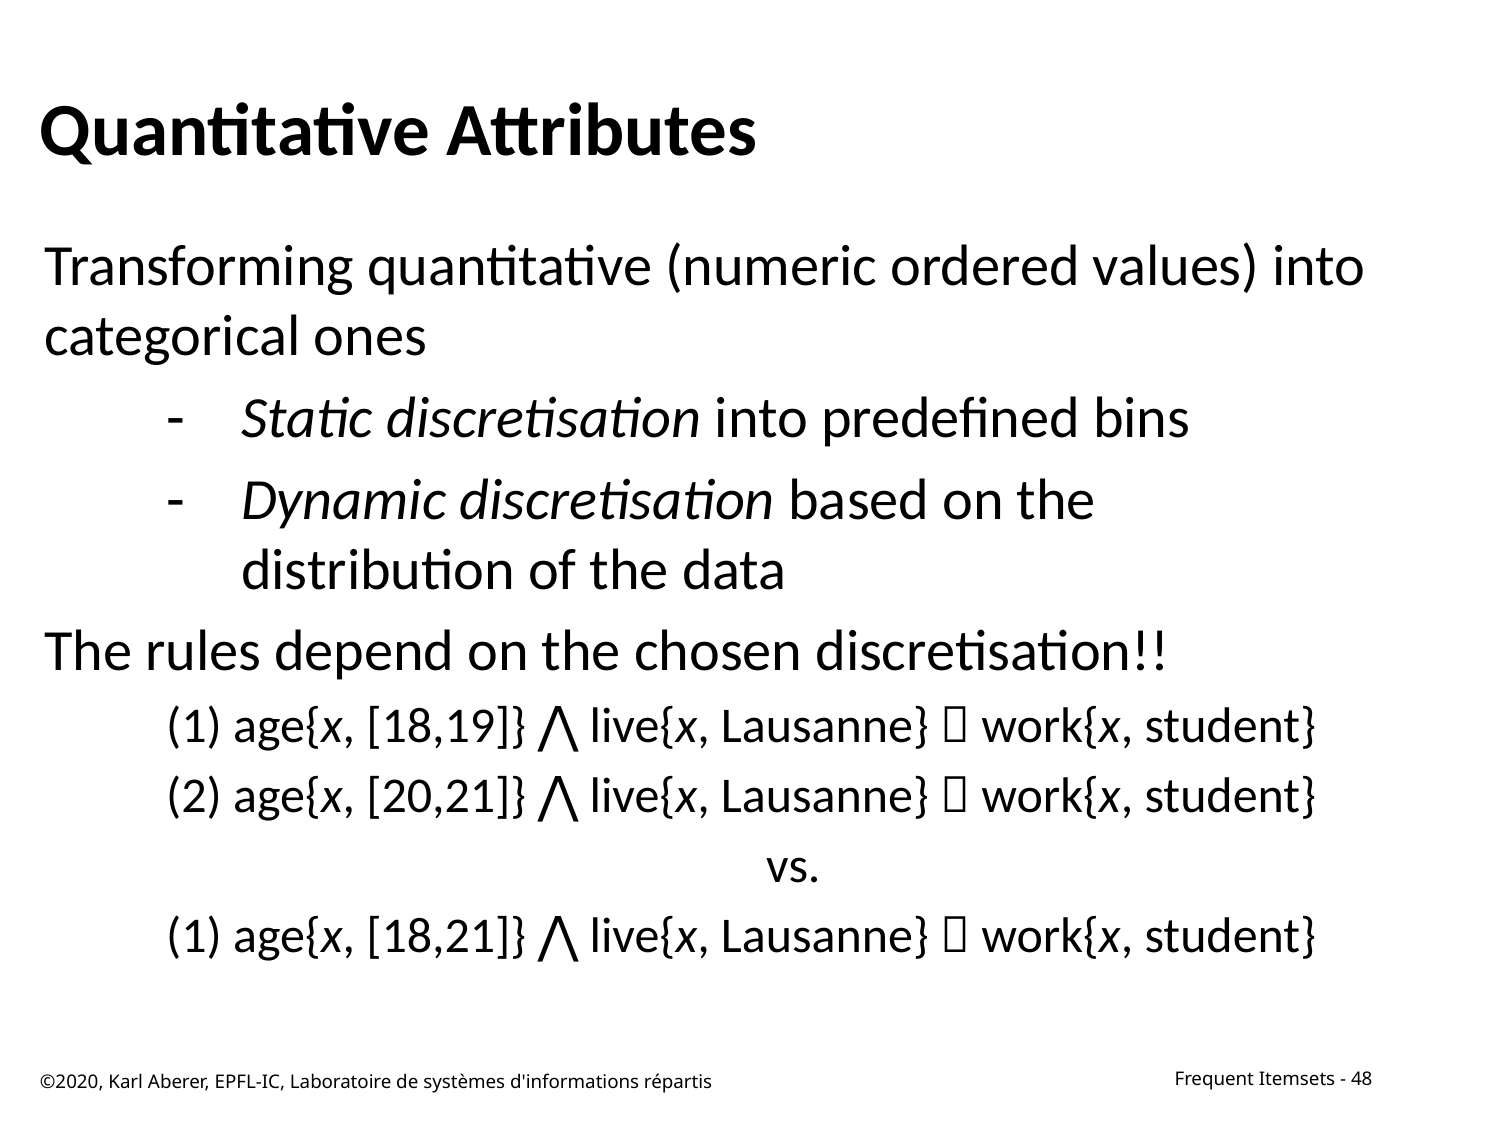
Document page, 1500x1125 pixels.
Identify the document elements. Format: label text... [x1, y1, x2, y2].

footer ©2020, Karl Aberer, EPFL-IC, Laboratoire de systèmes d'informations répartis [24, 1062, 988, 1101]
title Quantitative Attributes [24, 49, 1388, 201]
list Transforming quantitative (numeric ordered values) into categorical ones Static discretisation into predefined bins Dynamic discretisation based on the distribution of the data The rules depend on the chosen discretisation!! (1) age{x, [18,19]} ⋀ live{x, Lausanne}  work{x, student} (2) age{x, [20,21]} ⋀ live{x, Lausanne}  work{x, student} vs. (1) age{x, [18,21]} ⋀ live{x, Lausanne}  work{x, student} [29, 219, 1393, 1046]
